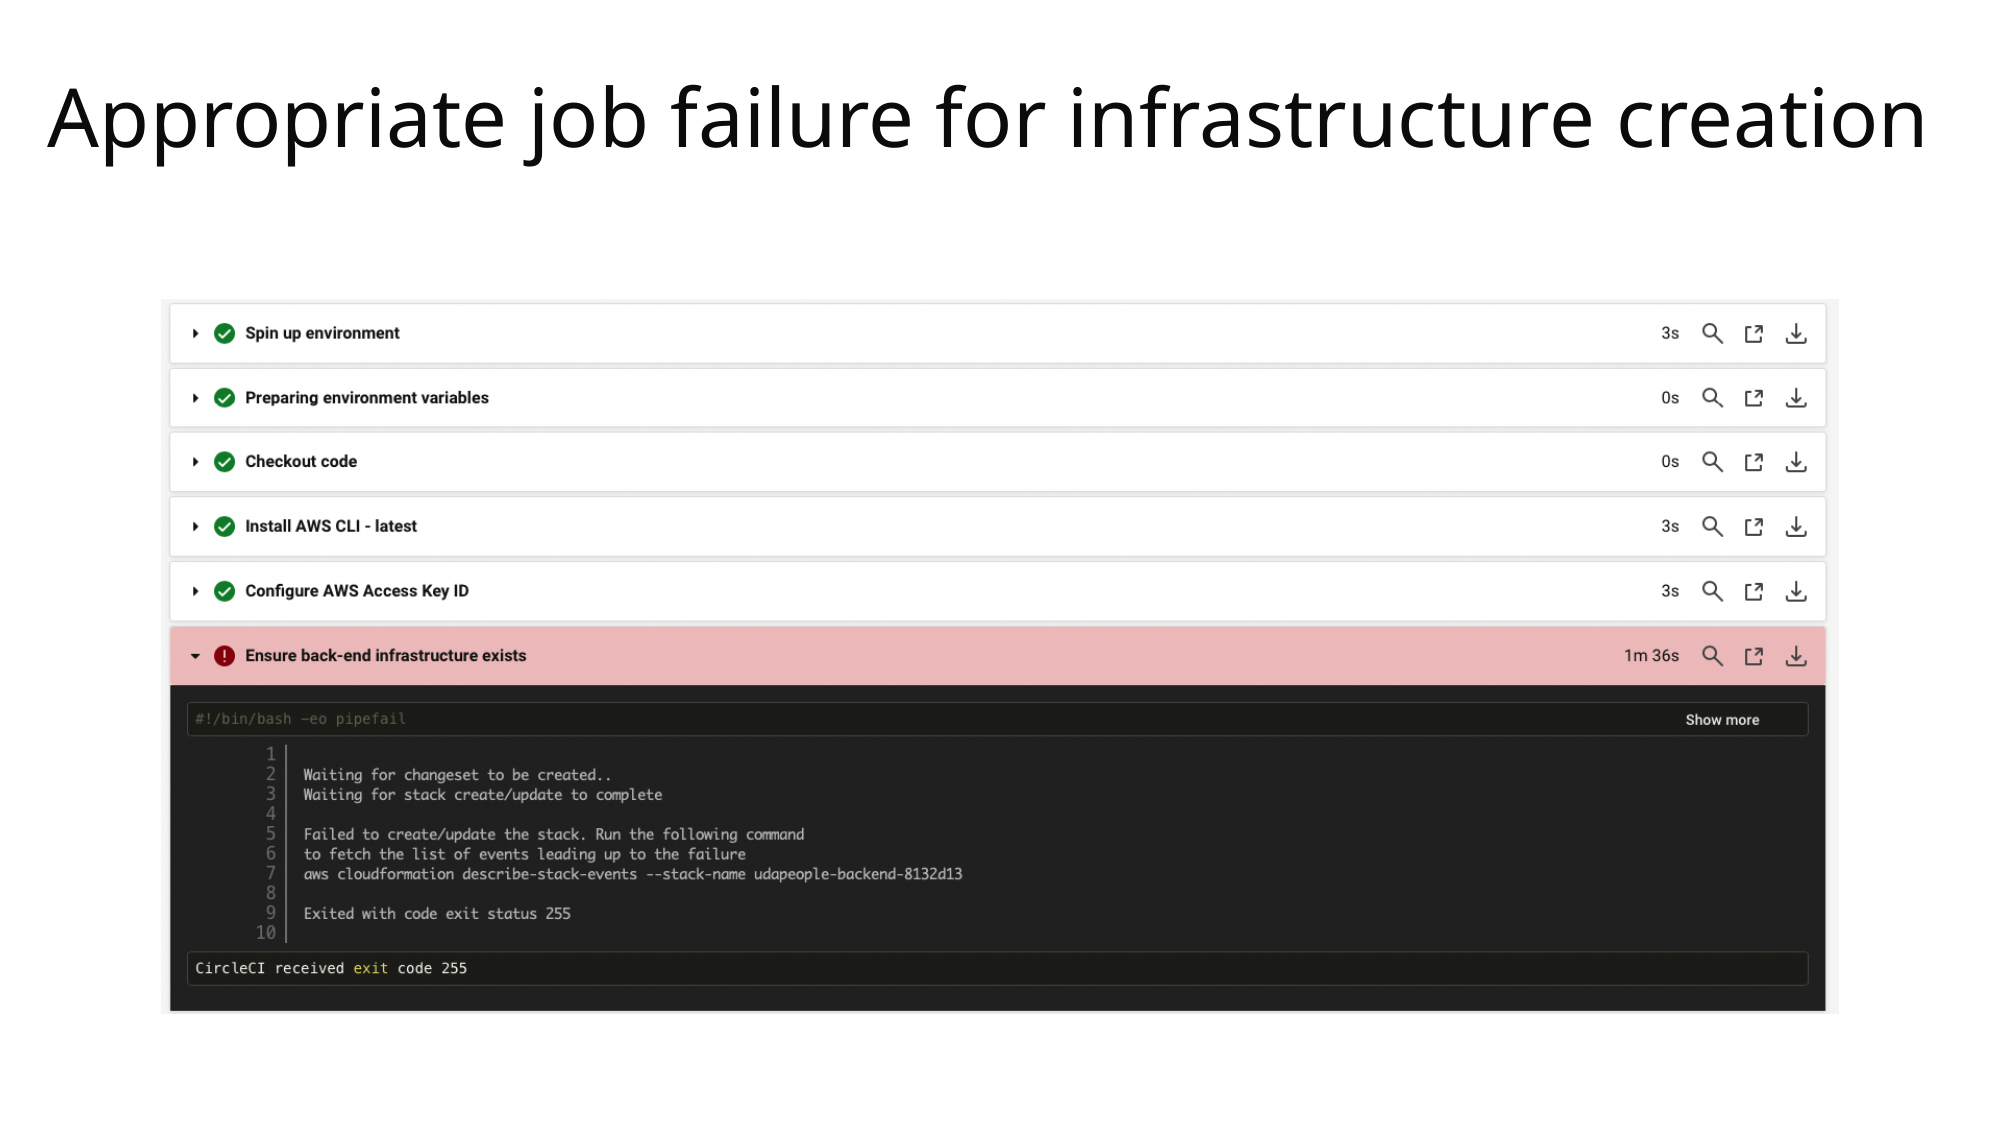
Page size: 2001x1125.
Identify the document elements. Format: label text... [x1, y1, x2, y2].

title Appropriate job failure for infrastructure creation [32, 59, 1961, 183]
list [161, 299, 1839, 1014]
